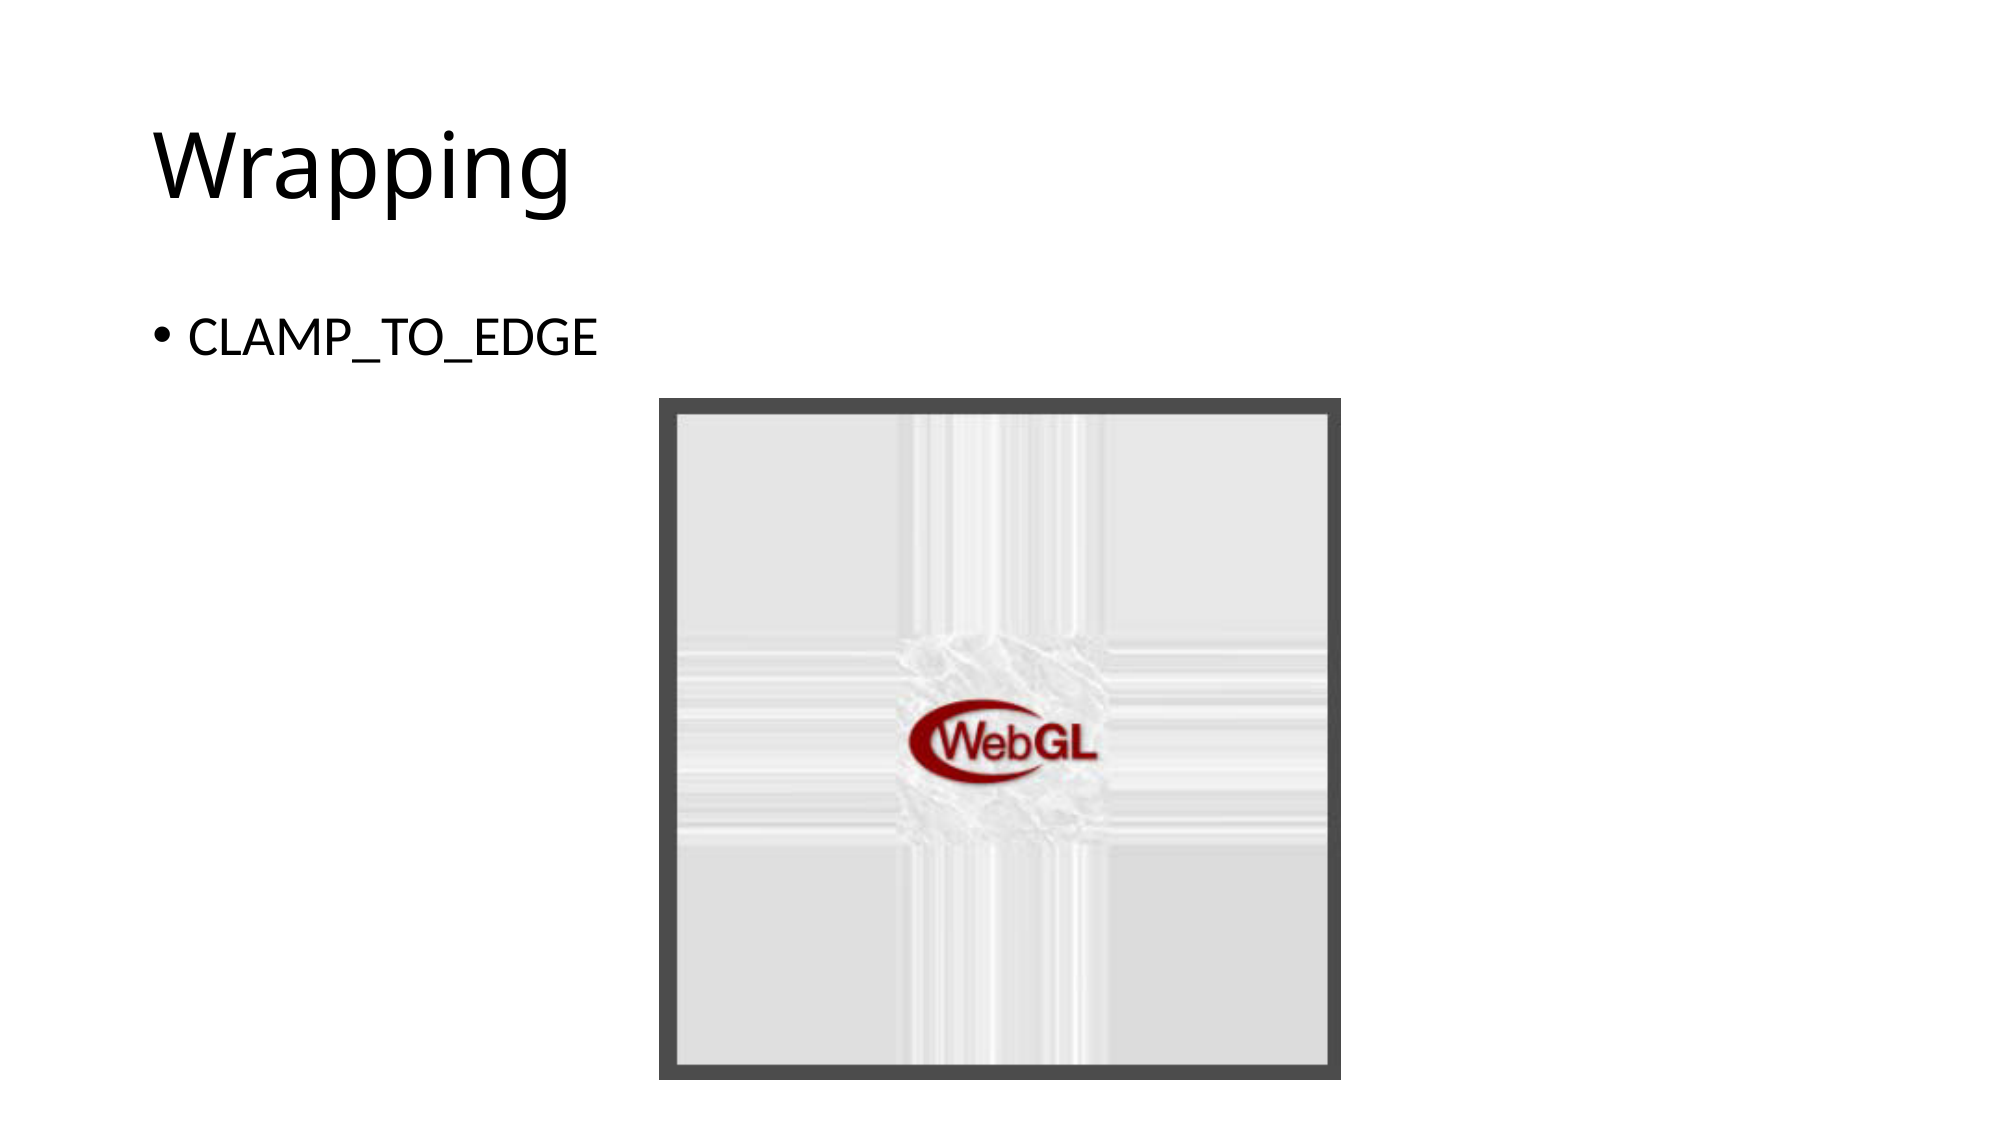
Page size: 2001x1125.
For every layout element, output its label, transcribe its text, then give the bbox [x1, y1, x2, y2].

title Wrapping [137, 59, 1863, 278]
list CLAMP_TO_EDGE [137, 299, 1863, 376]
picture [659, 398, 1341, 1080]
